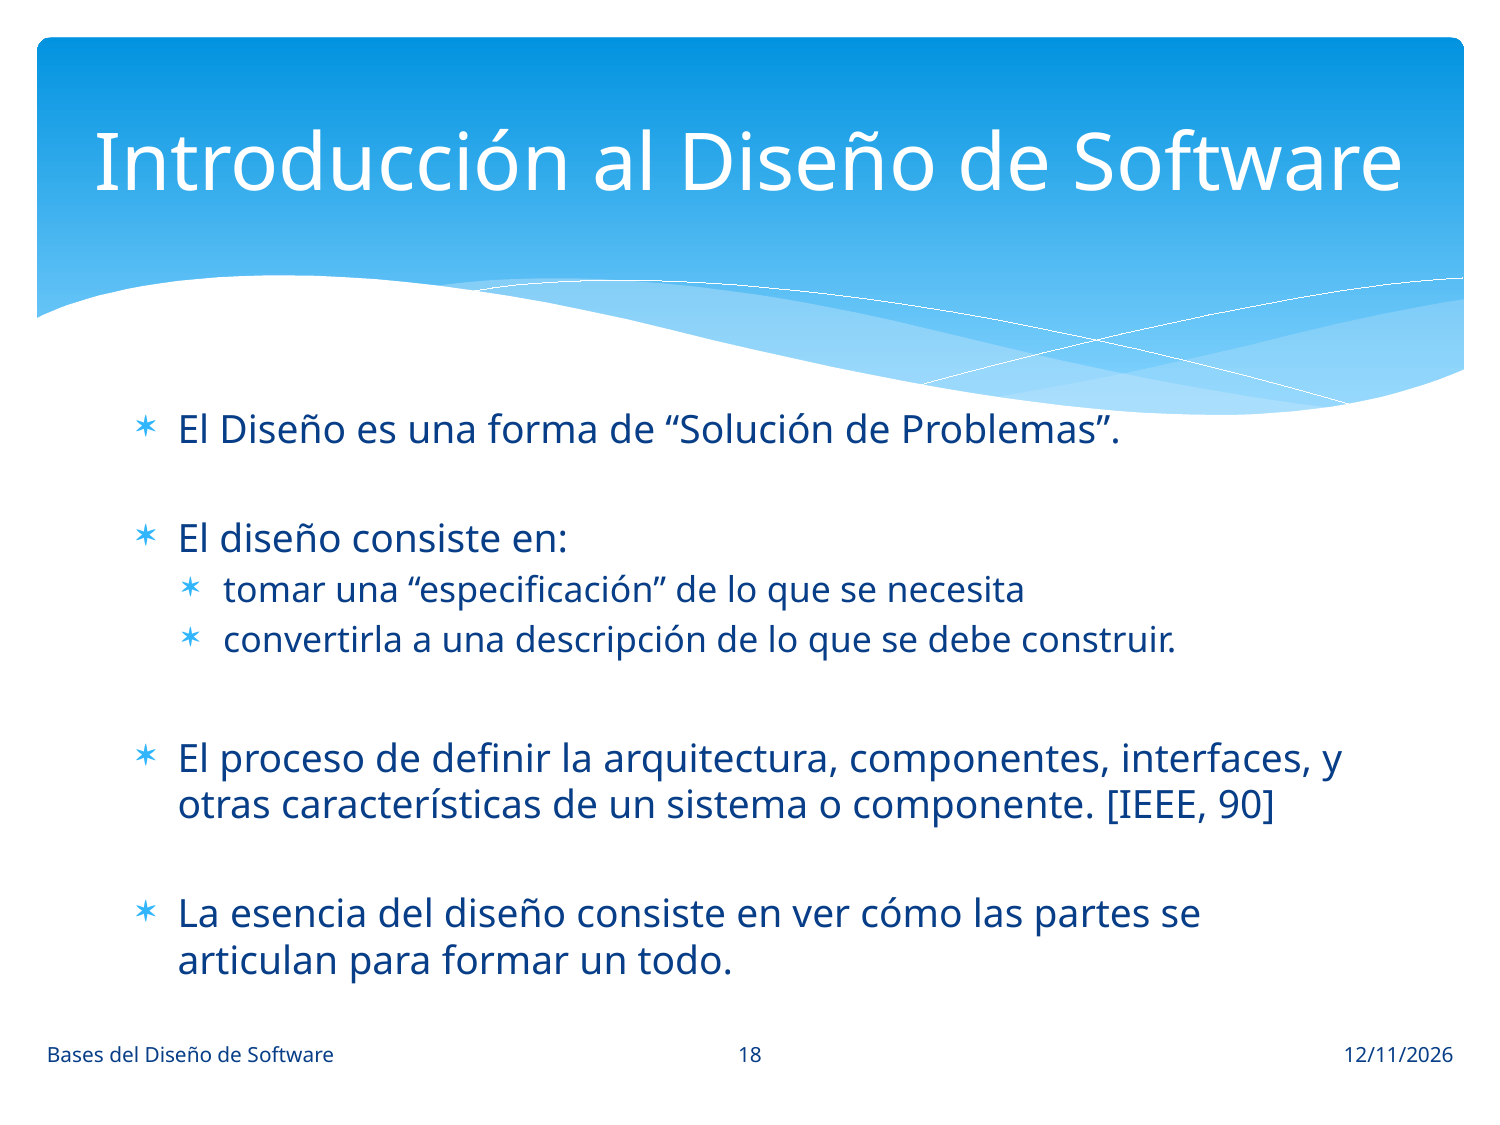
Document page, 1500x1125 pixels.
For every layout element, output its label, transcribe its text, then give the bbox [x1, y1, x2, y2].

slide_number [847, 1025, 1469, 1086]
footer Bases del Diseño de Software [31, 1025, 653, 1086]
list El Diseño es una forma de “Solución de Problemas”. El diseño consiste en: tomar una “especificación” de lo que se necesita convertirla a una descripción de lo que se debe construir. El proceso de definir la arquitectura, componentes, interfaces, y otras características de un sistema o componente. [IEEE, 90] La esencia del diseño consiste en ver cómo las partes se articulan para formar un todo. [121, 396, 1379, 991]
slide_number 18 [654, 1025, 846, 1086]
title Introducción al Diseño de Software [75, 55, 1425, 261]
